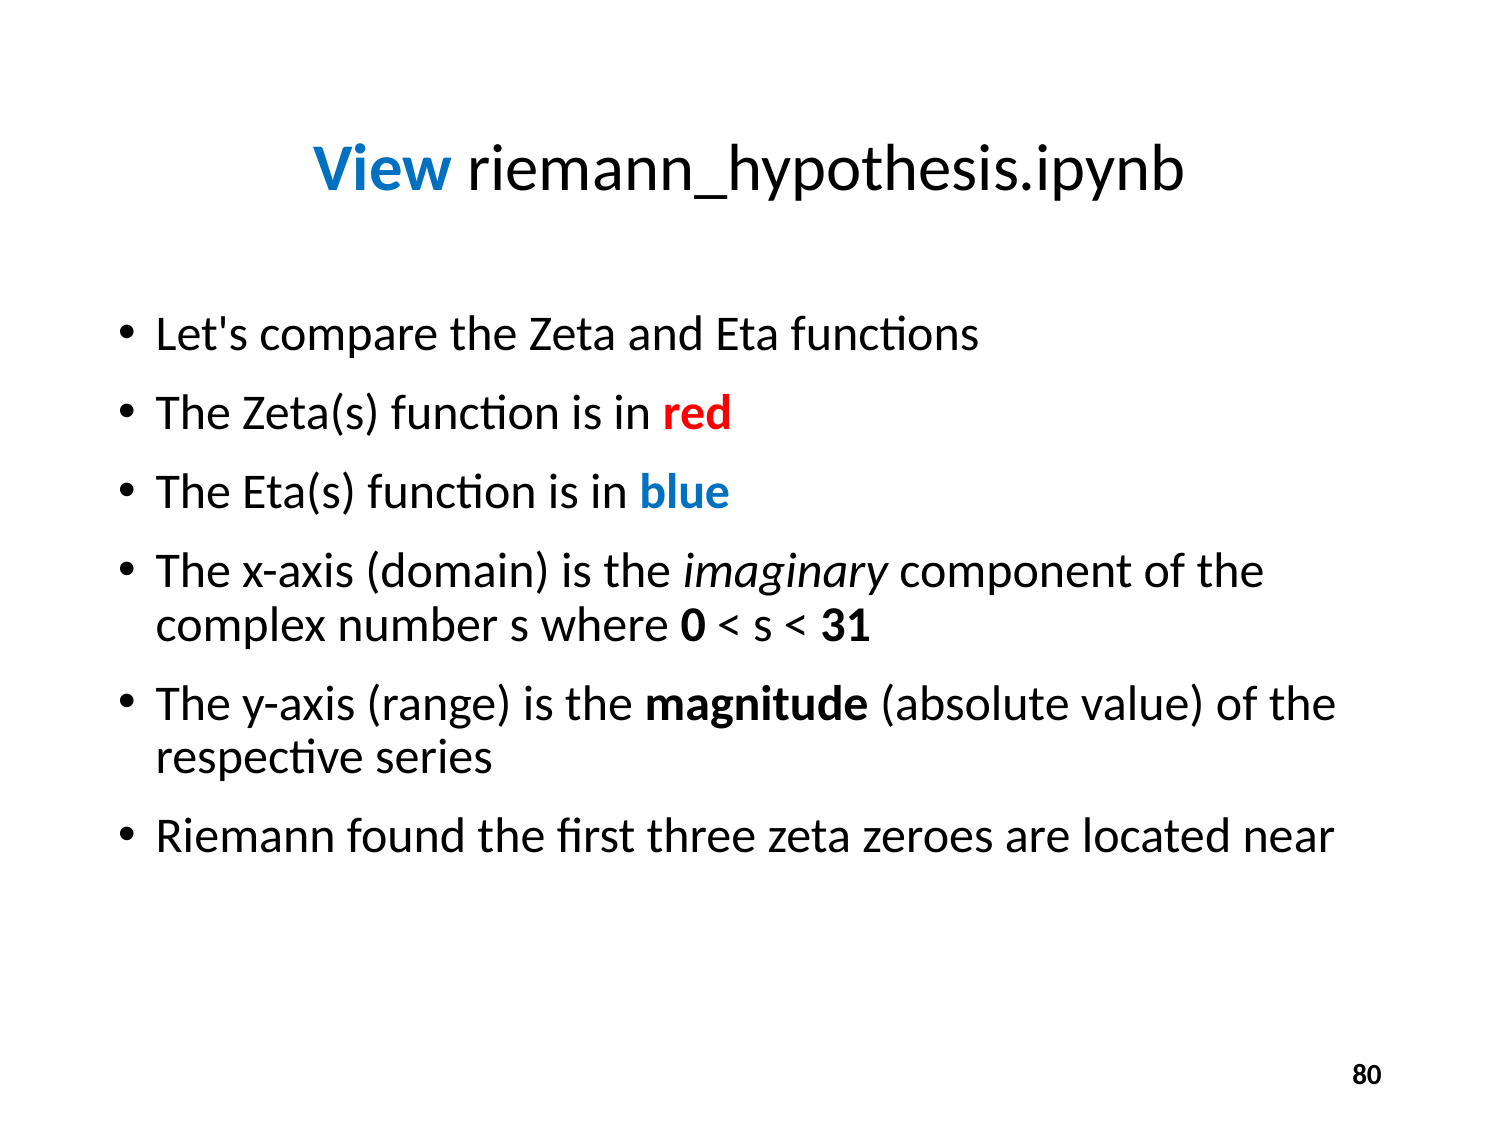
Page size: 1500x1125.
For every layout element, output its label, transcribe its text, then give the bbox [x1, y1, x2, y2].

slide_number 80 [1059, 1042, 1397, 1103]
title View riemann_hypothesis.ipynb [103, 59, 1397, 278]
